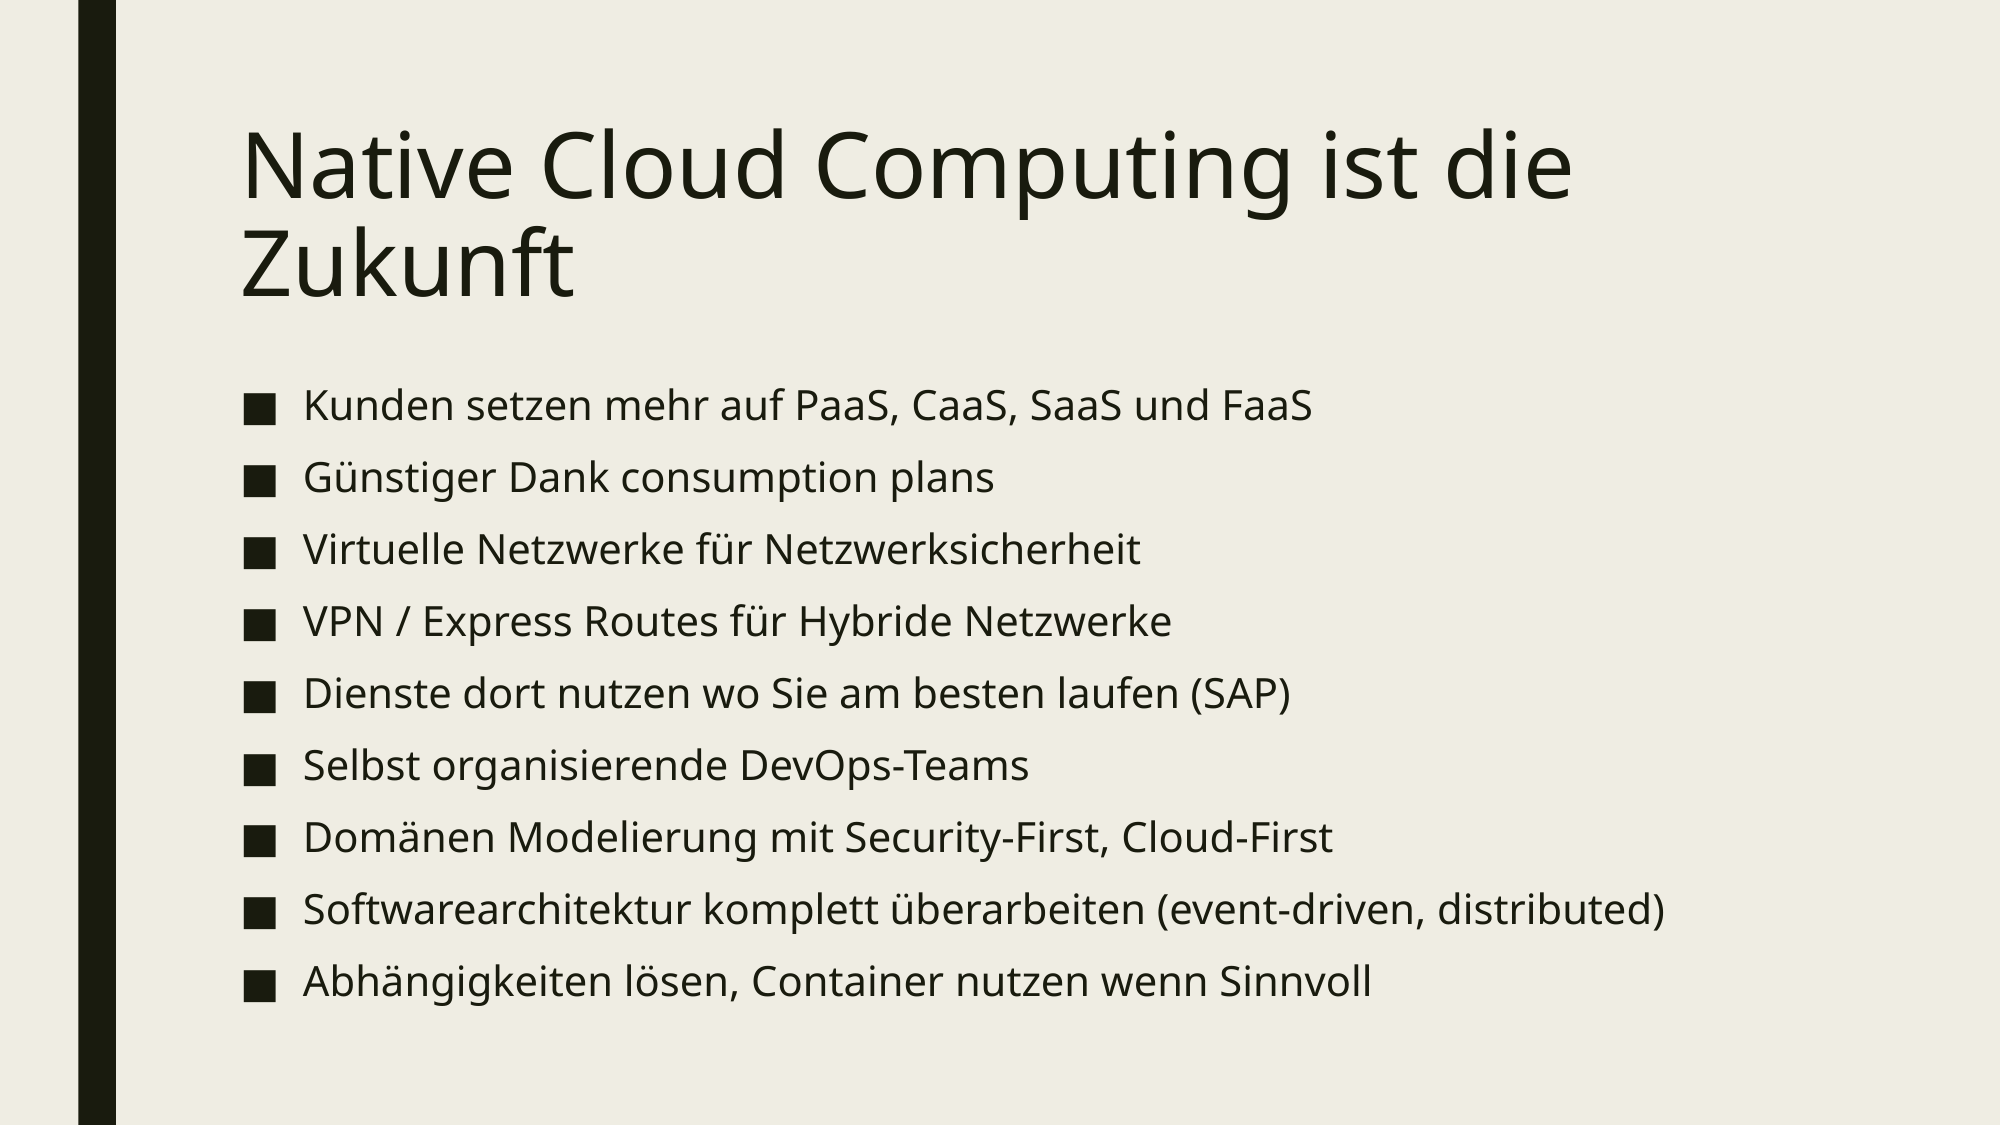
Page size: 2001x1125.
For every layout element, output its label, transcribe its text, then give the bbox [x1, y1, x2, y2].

list Kunden setzen mehr auf PaaS, CaaS, SaaS und FaaS Günstiger Dank consumption plans Virtuelle Netzwerke für Netzwerksicherheit VPN / Express Routes für Hybride Netzwerke Dienste dort nutzen wo Sie am besten laufen (SAP) Selbst organisierende DevOps-Teams Domänen Modelierung mit Security-First, Cloud-First Softwarearchitektur komplett überarbeiten (event-driven, distributed) Abhängigkeiten lösen, Container nutzen wenn Sinnvoll [225, 375, 1800, 1086]
title Native Cloud Computing ist die Zukunft [225, 112, 1800, 357]
